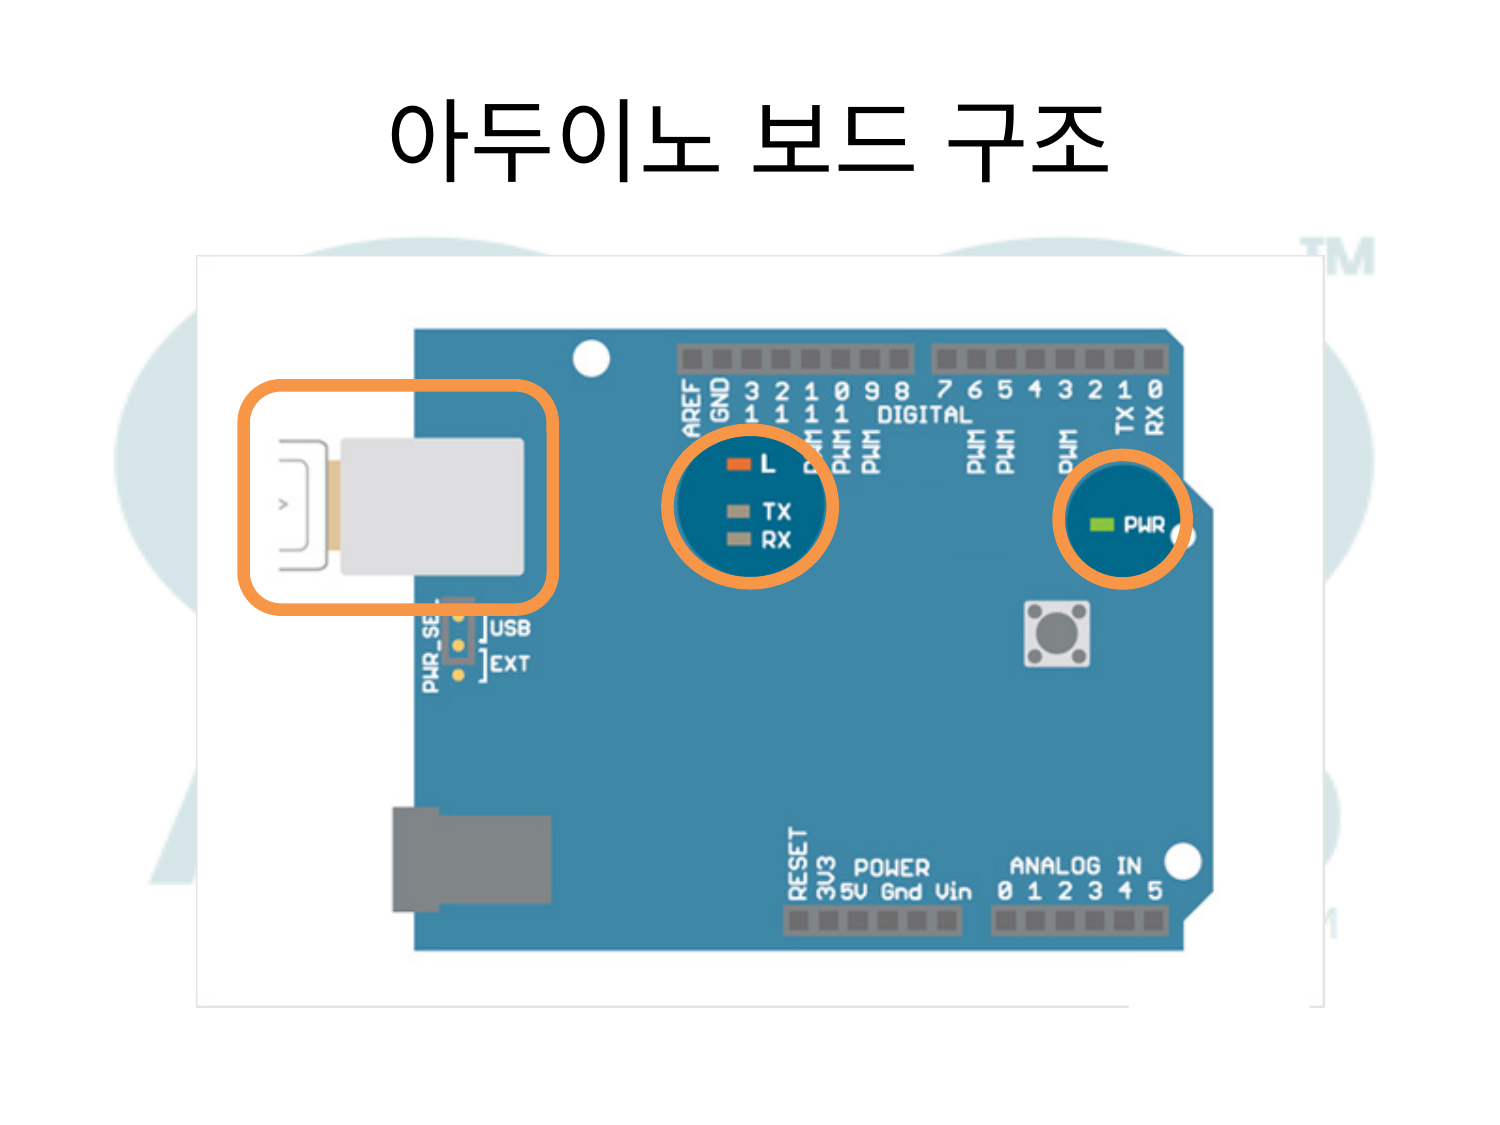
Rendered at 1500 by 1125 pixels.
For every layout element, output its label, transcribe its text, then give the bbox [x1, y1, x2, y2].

title 아두이노 보드 구조 [75, 45, 1425, 233]
picture [196, 255, 1325, 1008]
